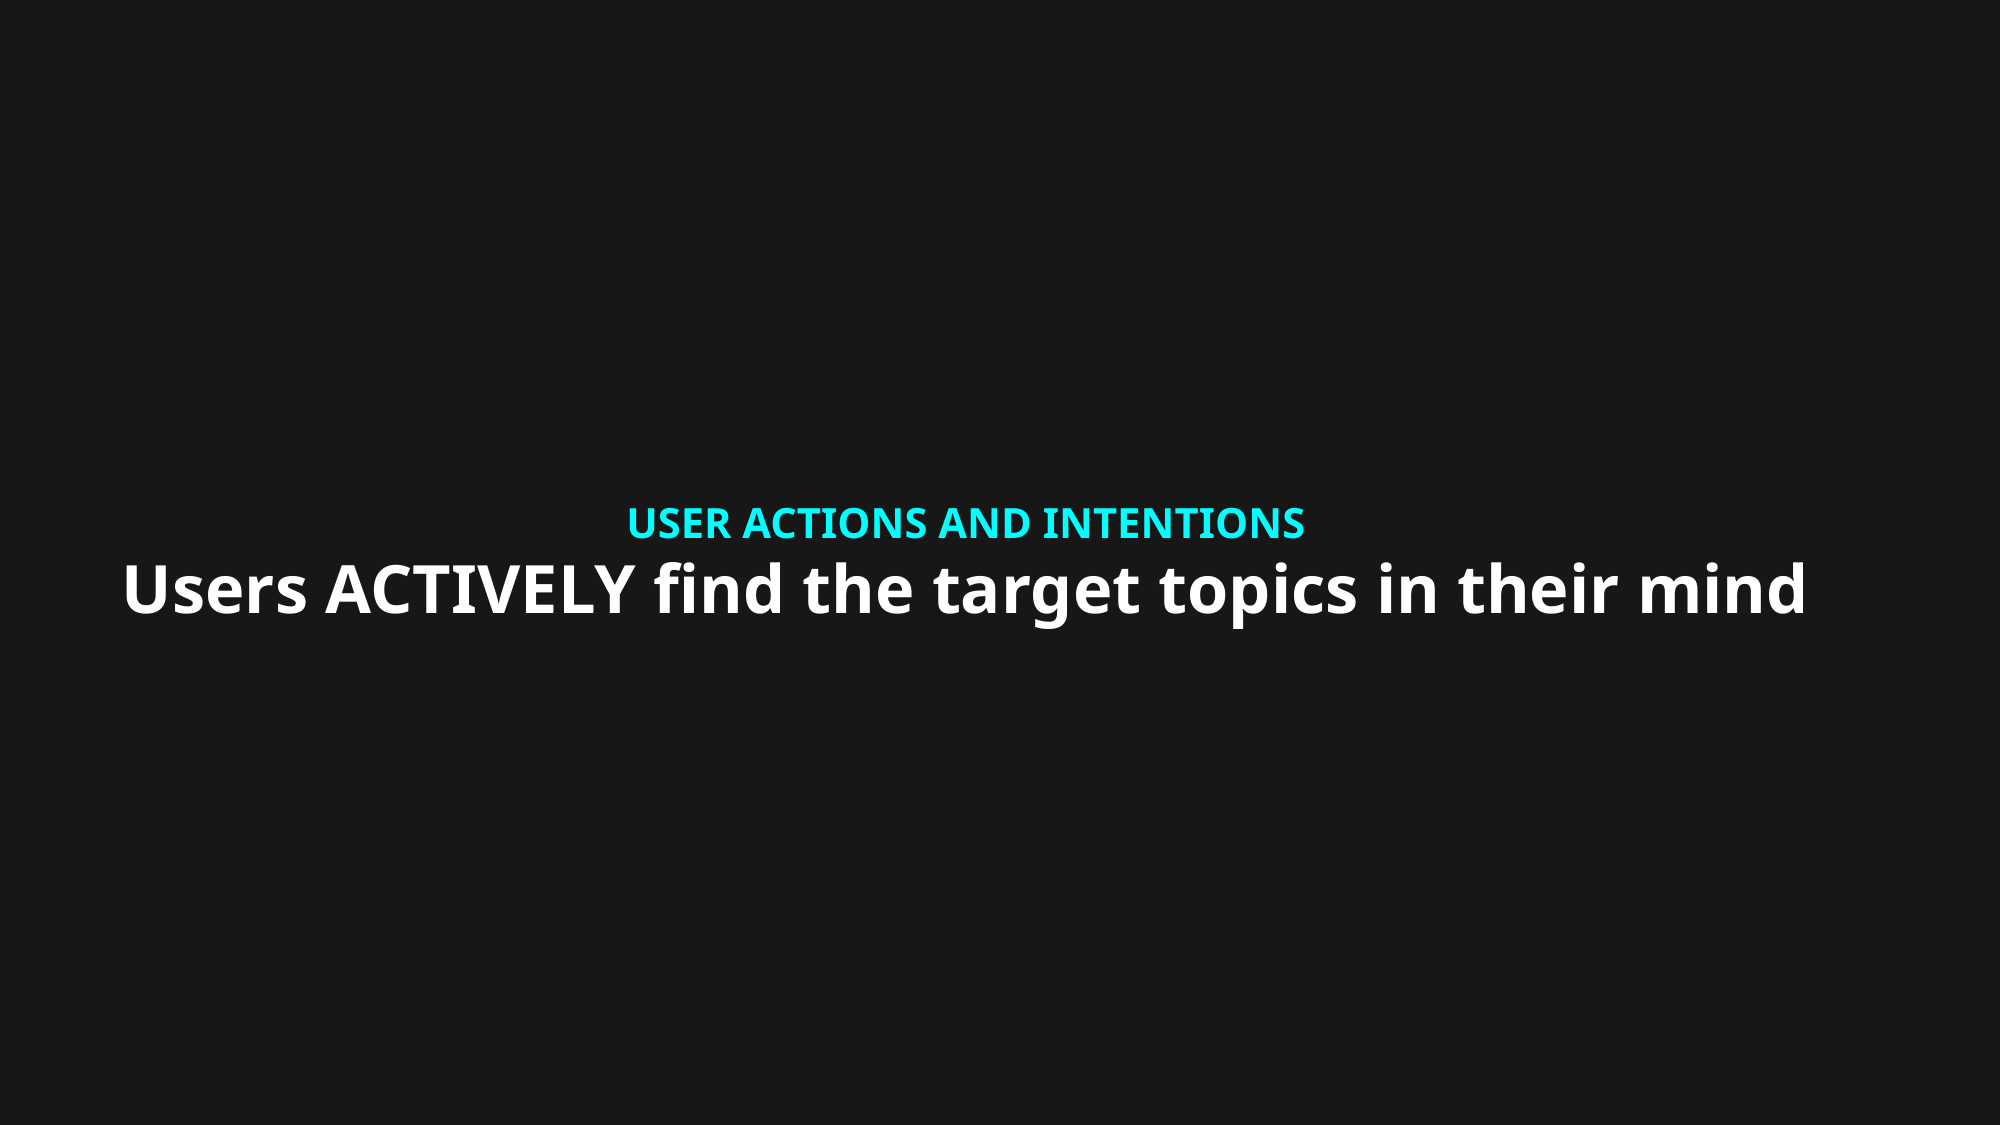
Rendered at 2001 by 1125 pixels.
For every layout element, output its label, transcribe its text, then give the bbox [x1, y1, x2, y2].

text_box USER ACTIONS AND INTENTIONS Users ACTIVELY find the target topics in their mind [96, 489, 1836, 634]
